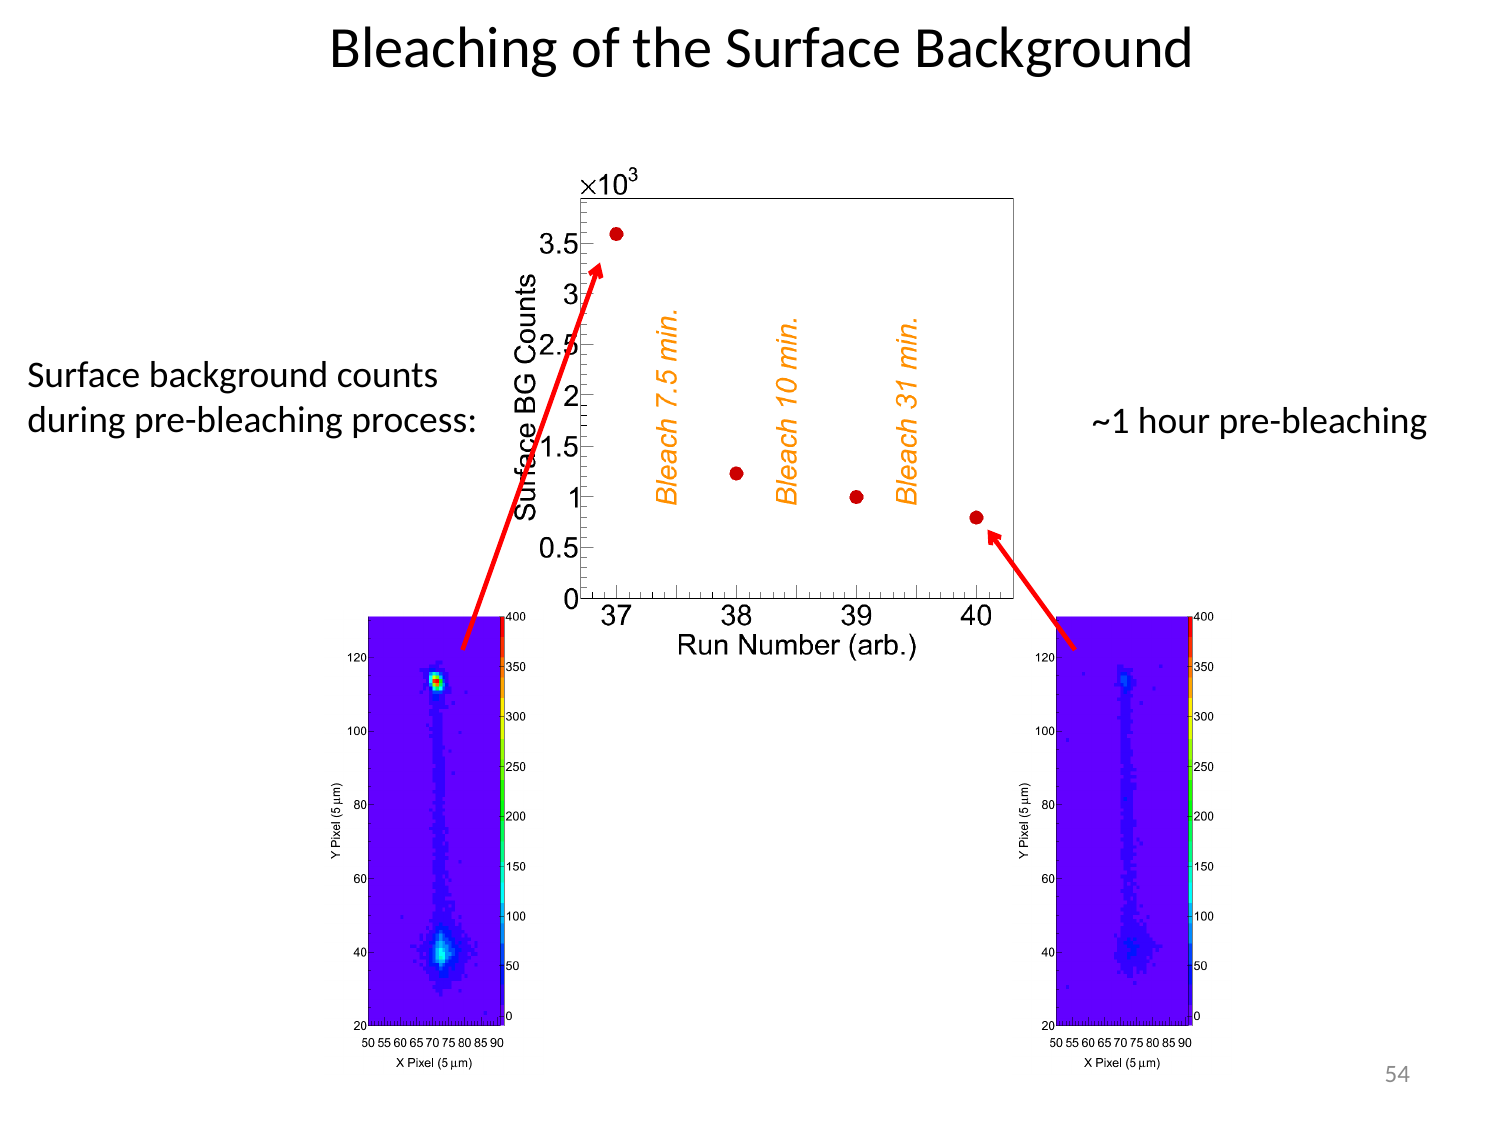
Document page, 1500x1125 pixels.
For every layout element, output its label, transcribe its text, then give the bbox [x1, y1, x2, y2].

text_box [462, 262, 601, 651]
text_box Bleaching of the Surface Background [314, 1, 1210, 87]
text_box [987, 529, 1076, 651]
text_box Surface background counts during pre-bleaching process: [12, 342, 457, 448]
slide_number 54 [1074, 1042, 1425, 1103]
picture [323, 162, 1233, 1076]
text_box ~1 hour pre-bleaching [1077, 388, 1443, 448]
